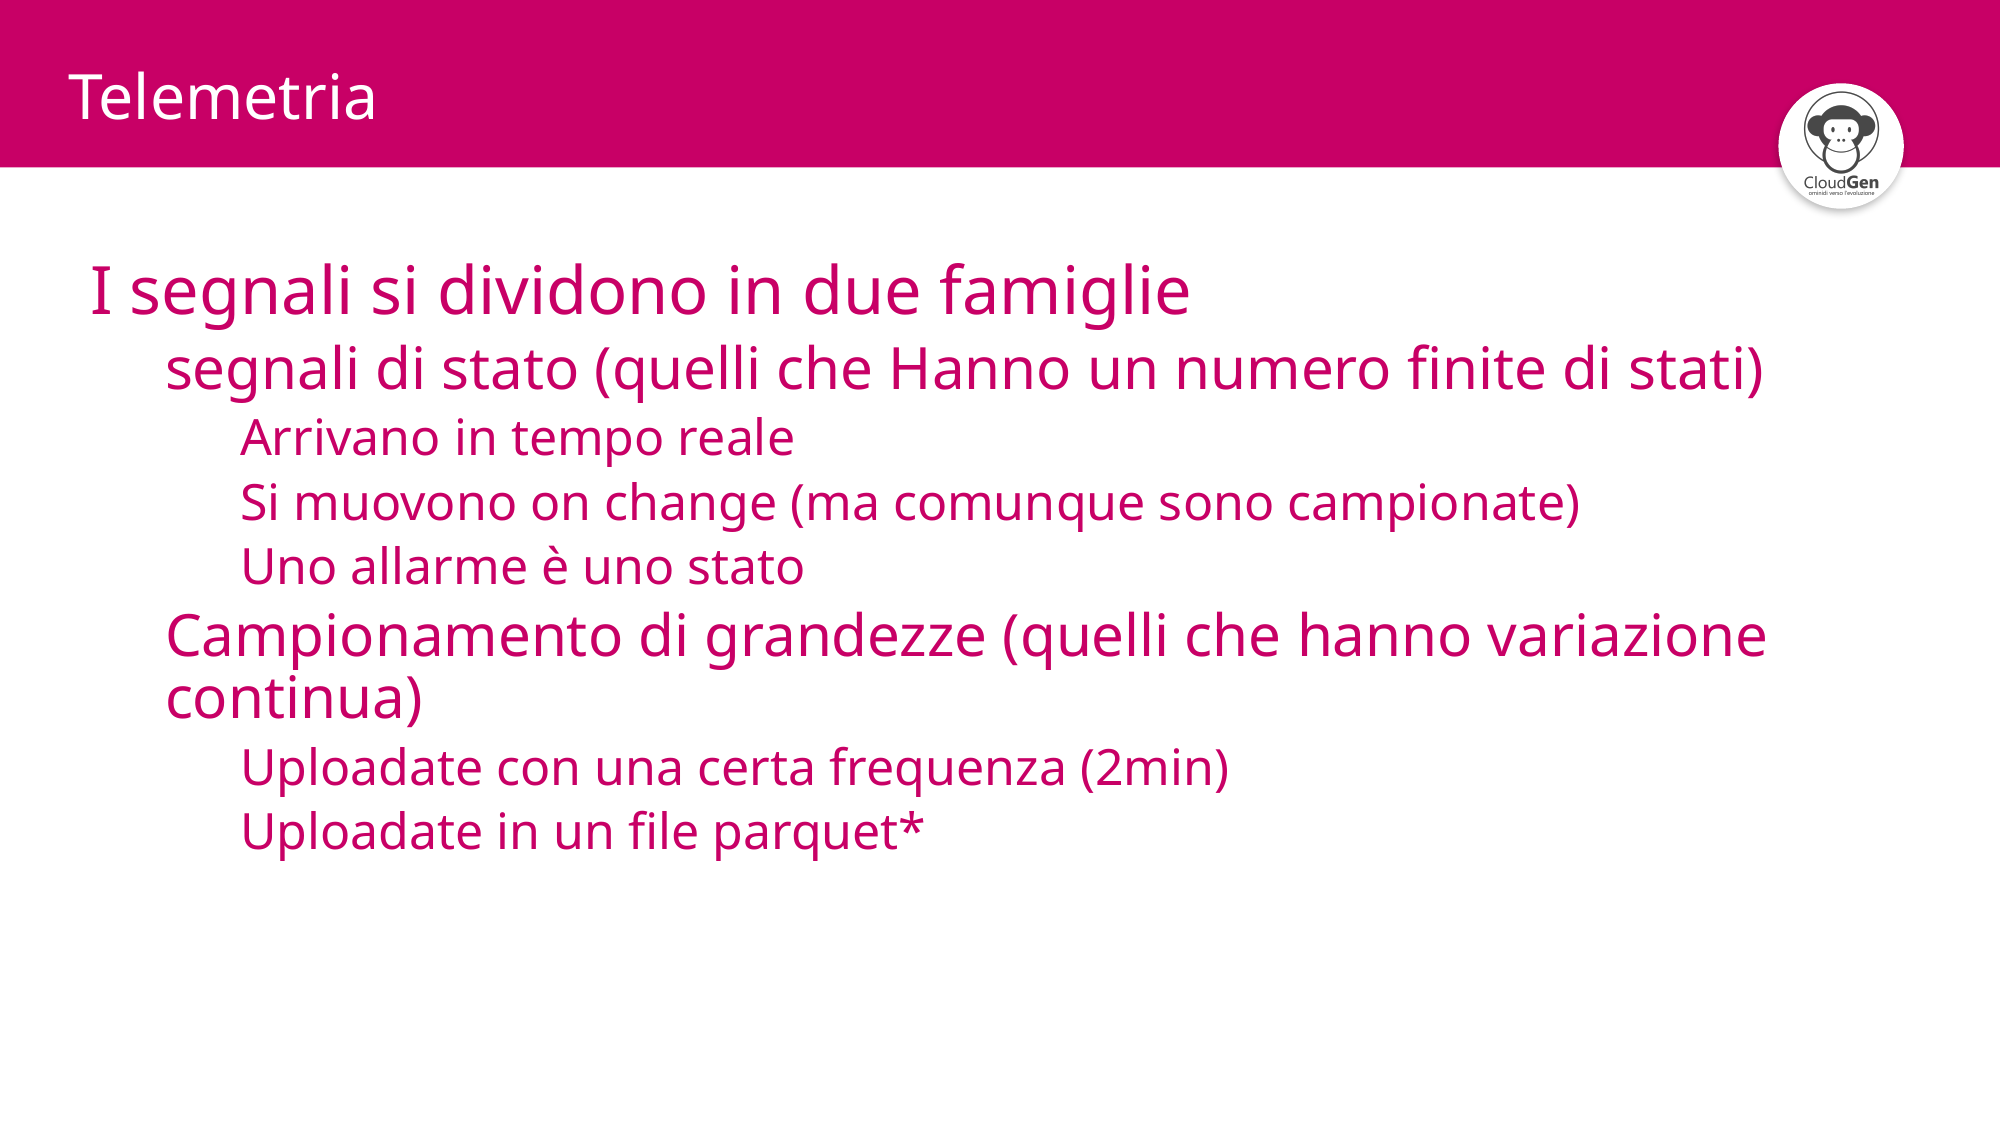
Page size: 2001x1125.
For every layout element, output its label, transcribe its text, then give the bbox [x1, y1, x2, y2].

title Telemetria [53, 36, 1863, 163]
list I segnali si dividono in due famiglie segnali di stato (quelli che Hanno un numero finite di stati) Arrivano in tempo reale Si muovono on change (ma comunque sono campionate) Uno allarme è uno stato Campionamento di grandezze (quelli che hanno variazione continua) Uploadate con una certa frequenza (2min) Uploadate in un file parquet* [75, 249, 1965, 1046]
picture [1785, 86, 1897, 197]
